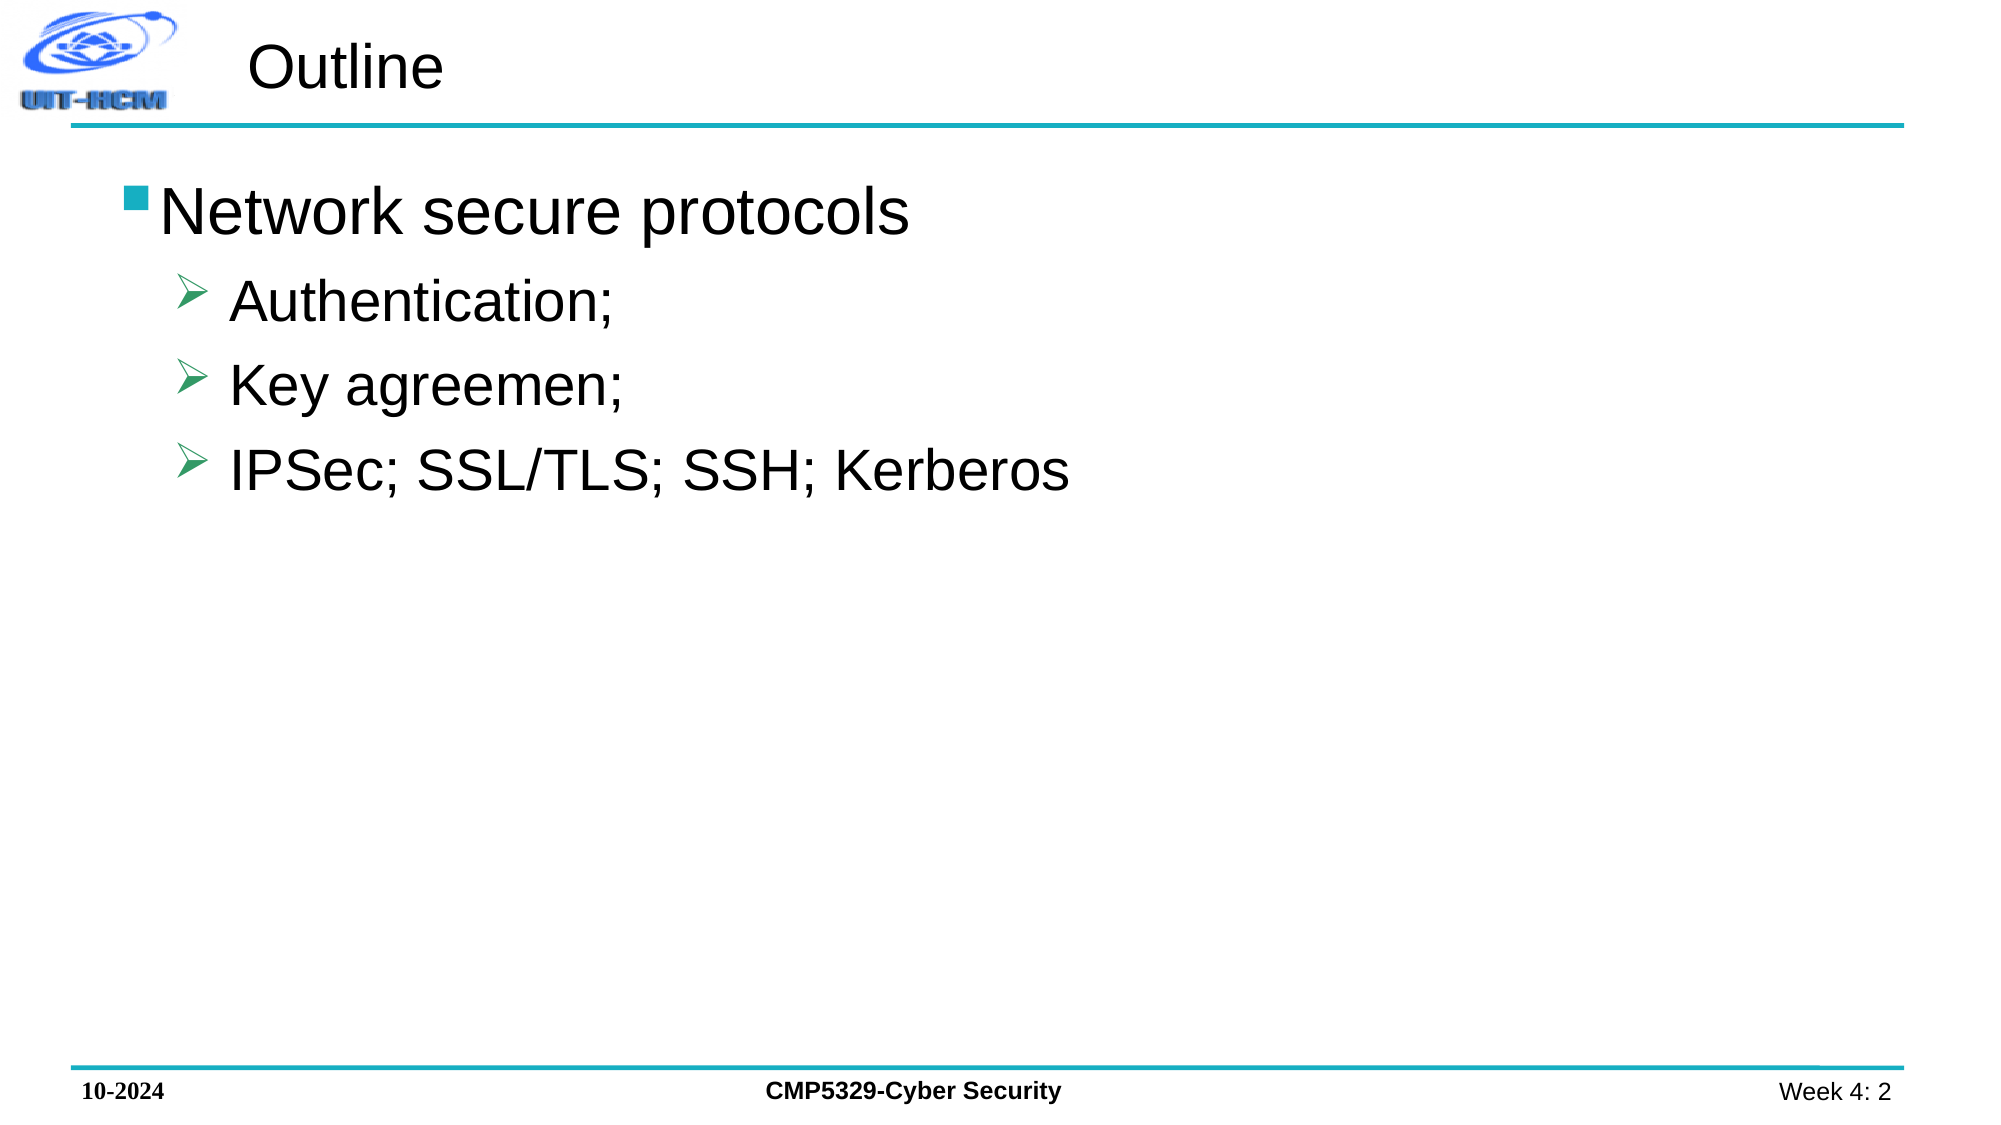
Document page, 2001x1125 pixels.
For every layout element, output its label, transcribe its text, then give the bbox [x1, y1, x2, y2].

title Outline [232, 0, 1437, 129]
picture [1, 0, 197, 120]
list Network secure protocols Authentication; Key agreemen; IPSec; SSL/TLS; SSH; Kerberos [102, 160, 1680, 1021]
